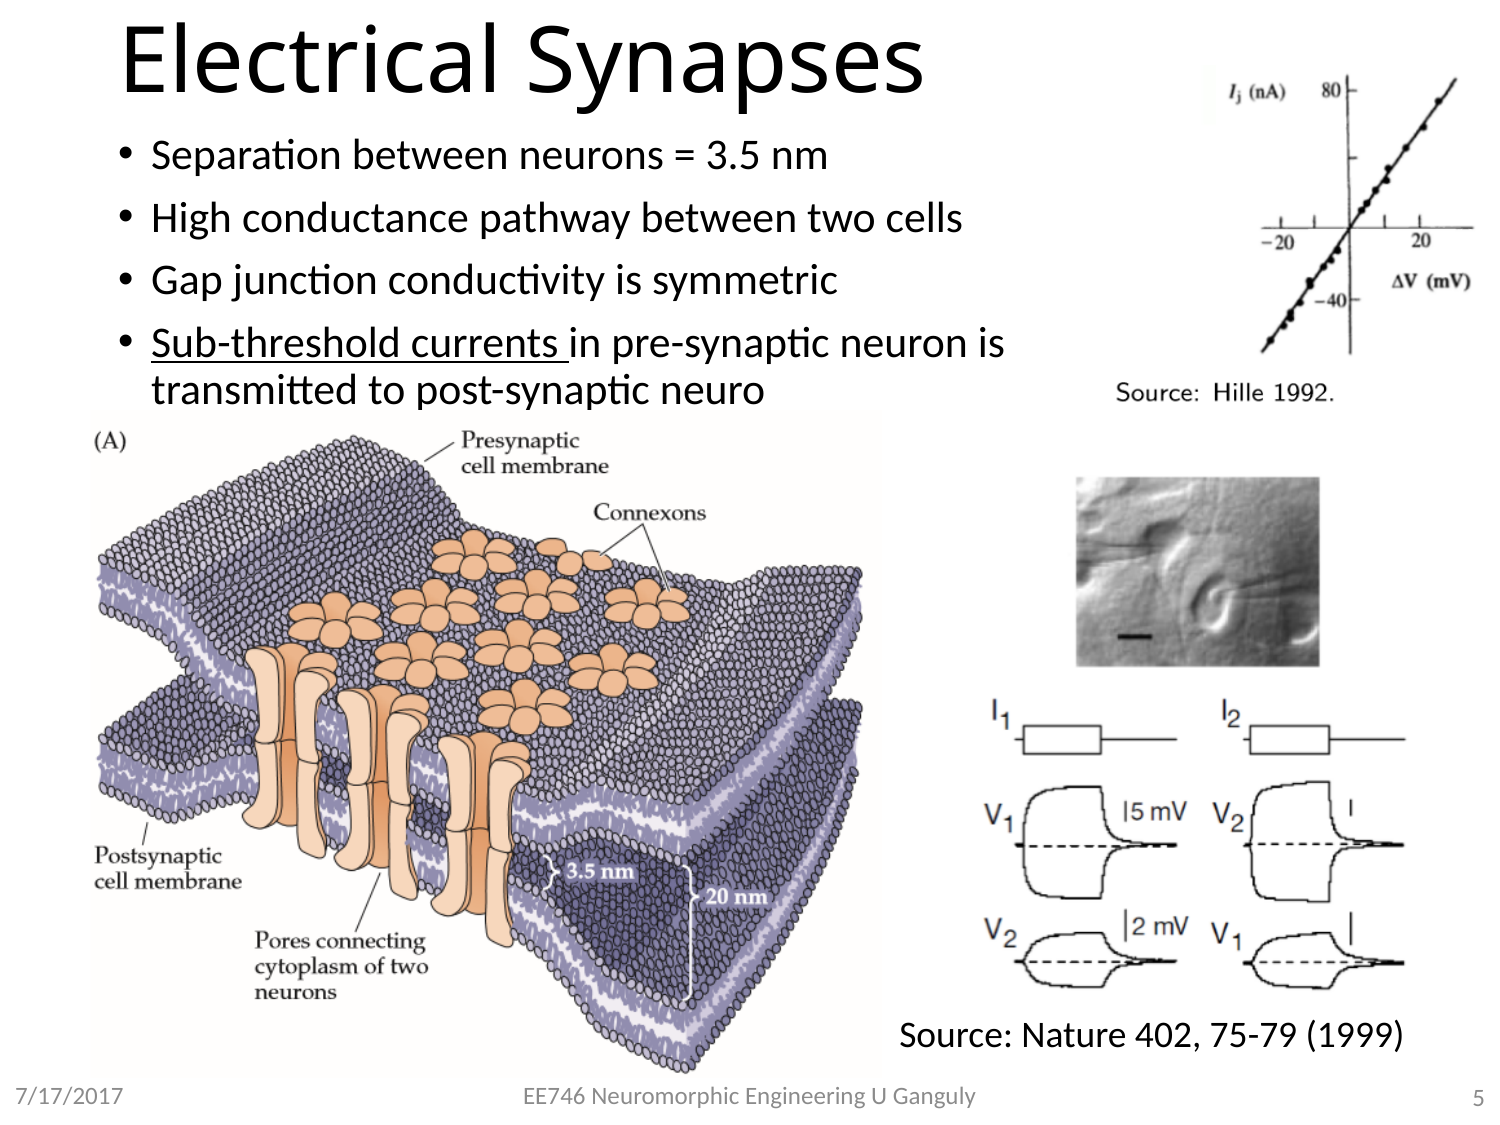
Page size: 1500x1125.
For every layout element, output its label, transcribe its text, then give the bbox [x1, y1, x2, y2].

picture [934, 462, 1447, 1011]
list Separation between neurons = 3.5 nm High conductance pathway between two cells Gap junction conductivity is symmetric Sub-threshold currents in pre-synaptic neuron is transmitted to post-synaptic neuro [103, 124, 1109, 425]
footer EE746 Neuromorphic Engineering U Ganguly [496, 1064, 1004, 1124]
text_box Source: Nature 402, 75-79 (1999) [884, 1003, 1420, 1063]
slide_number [0, 1064, 338, 1124]
slide_number 5 [1162, 1066, 1500, 1125]
picture [26, 410, 882, 1079]
title Electrical Synapses [103, 1, 1397, 124]
picture [1109, 33, 1493, 425]
